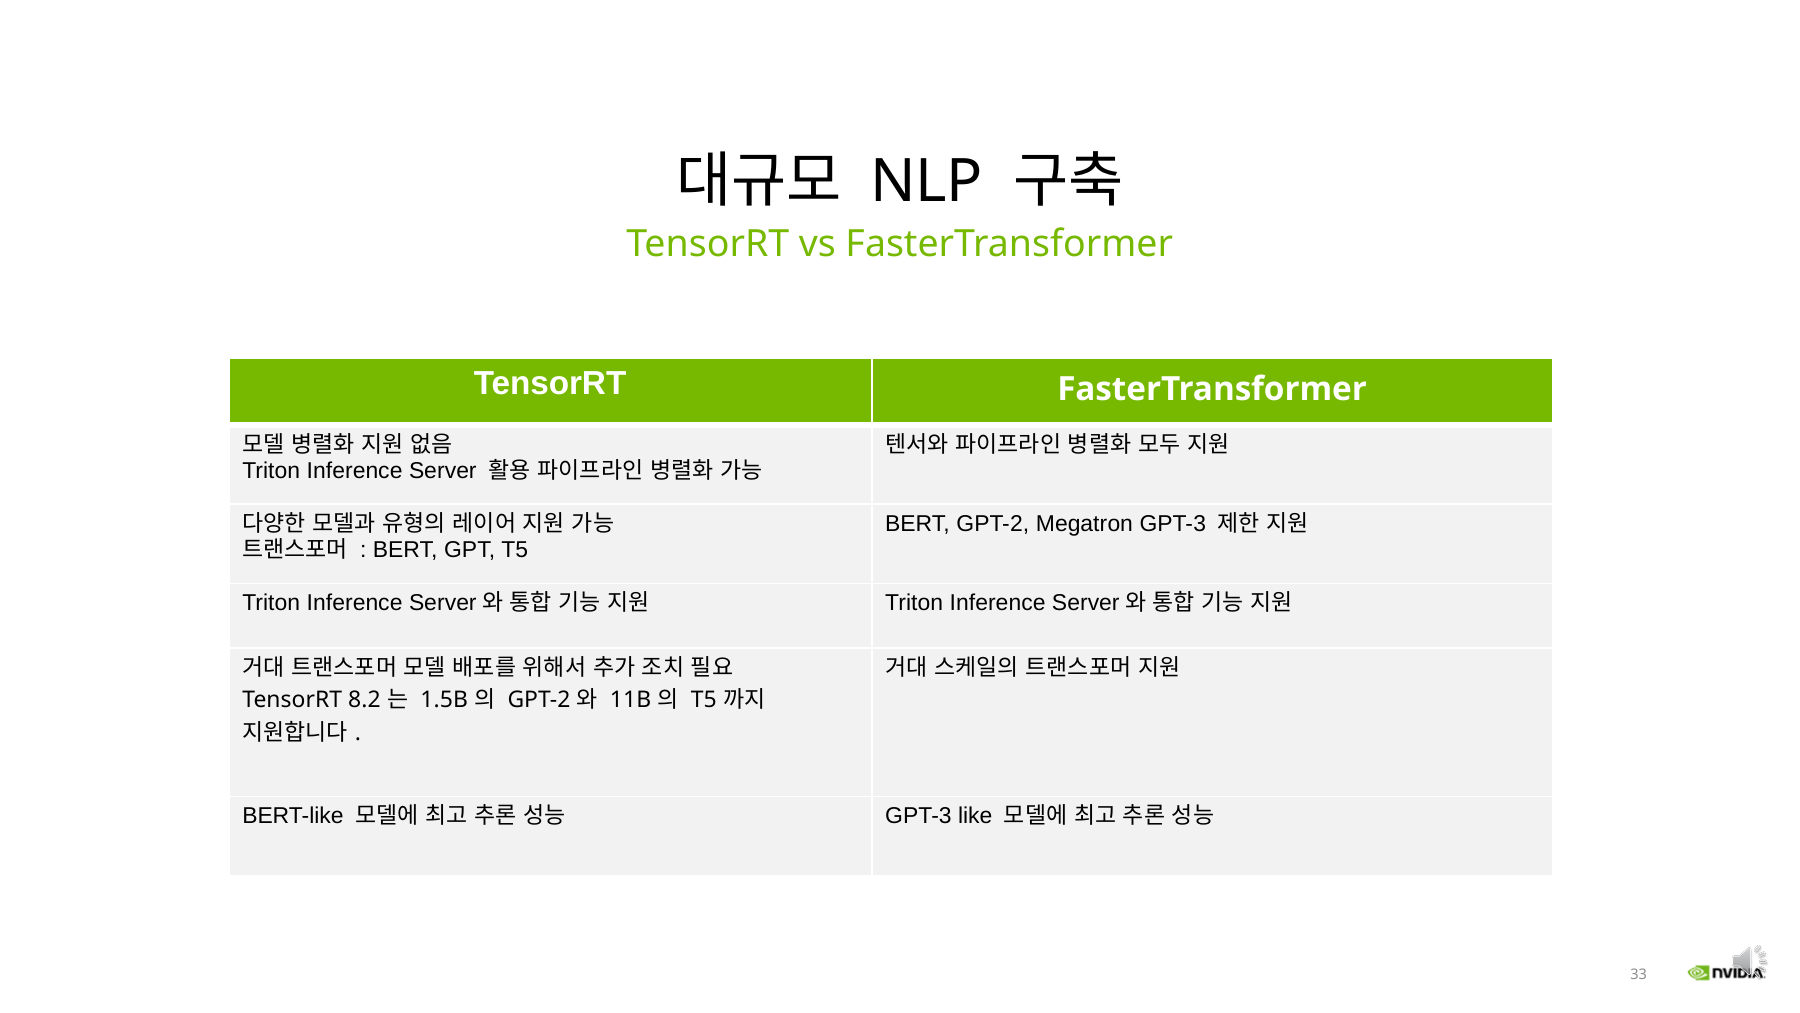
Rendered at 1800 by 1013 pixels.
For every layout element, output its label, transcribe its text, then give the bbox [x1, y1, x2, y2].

table_header TensorRT [230, 359, 871, 422]
table_cell Triton Inference Server와 통합 기능 지원 [873, 584, 1552, 647]
text_box TensorRT vs FasterTransformer [81, 217, 1719, 304]
table_cell 다양한 모델과 유형의 레이어 지원 가능 트랜스포머 : BERT, GPT, T5 [230, 505, 871, 583]
table_cell BERT, GPT-2, Megatron GPT-3 제한 지원 [873, 505, 1552, 583]
table_cell 거대 트랜스포머 모델 배포를 위해서 추가 조치 필요 TensorRT 8.2는 1.5B의 GPT-2와 11B의 T5까지 지원합니다. [230, 649, 871, 796]
text_box 대규모 NLP 구축 [81, 124, 1719, 217]
table_header FasterTransformer [873, 359, 1552, 422]
table_cell GPT-3 like 모델에 최고 추론 성능 [873, 797, 1552, 875]
table_cell 거대 스케일의 트랜스포머 지원 [873, 649, 1552, 796]
table_cell 모델 병렬화 지원 없음 Triton Inference Server 활용 파이프라인 병렬화 가능 [230, 428, 871, 503]
table_cell Triton Inference Server와 통합 기능 지원 [230, 584, 871, 647]
table_cell BERT-like 모델에 최고 추론 성능 [230, 797, 871, 875]
table_cell 텐서와 파이프라인 병렬화 모두 지원 [873, 428, 1552, 503]
picture [1687, 944, 1769, 993]
